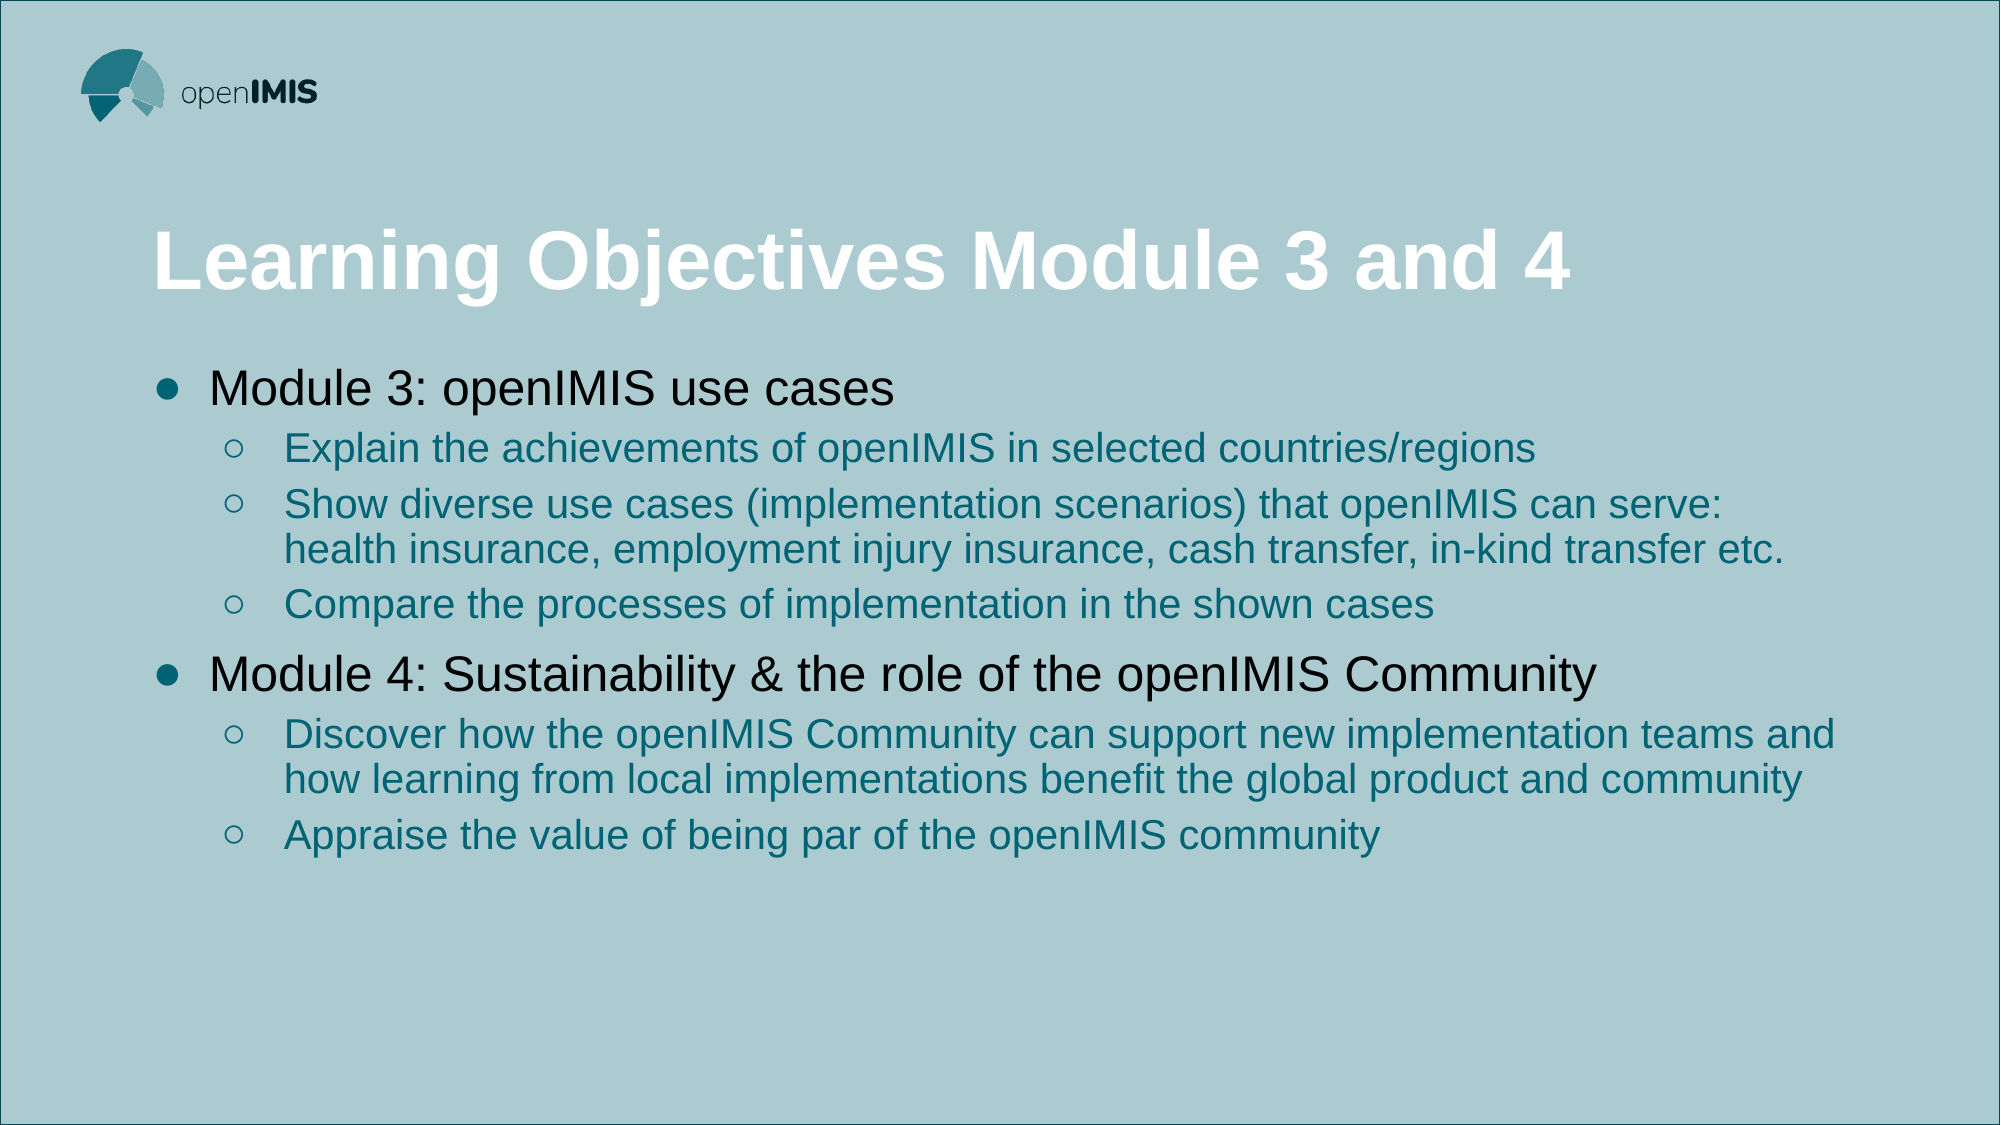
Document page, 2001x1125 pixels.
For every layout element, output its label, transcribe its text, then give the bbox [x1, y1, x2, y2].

title Learning Objectives Module 3 and 4 [137, 185, 1863, 340]
text_box [0, 0, 2000, 1125]
list Module 3: openIMIS use cases Explain the achievements of openIMIS in selected countries/regions Show diverse use cases (implementation scenarios) that openIMIS can serve: health insurance, employment injury insurance, cash transfer, in-kind transfer etc. Compare the processes of implementation in the shown cases Module 4: Sustainability & the role of the openIMIS Community Discover how the openIMIS Community can support new implementation teams and how learning from local implementations benefit the global product and community Appraise the value of being par of the openIMIS community [137, 355, 1863, 1016]
